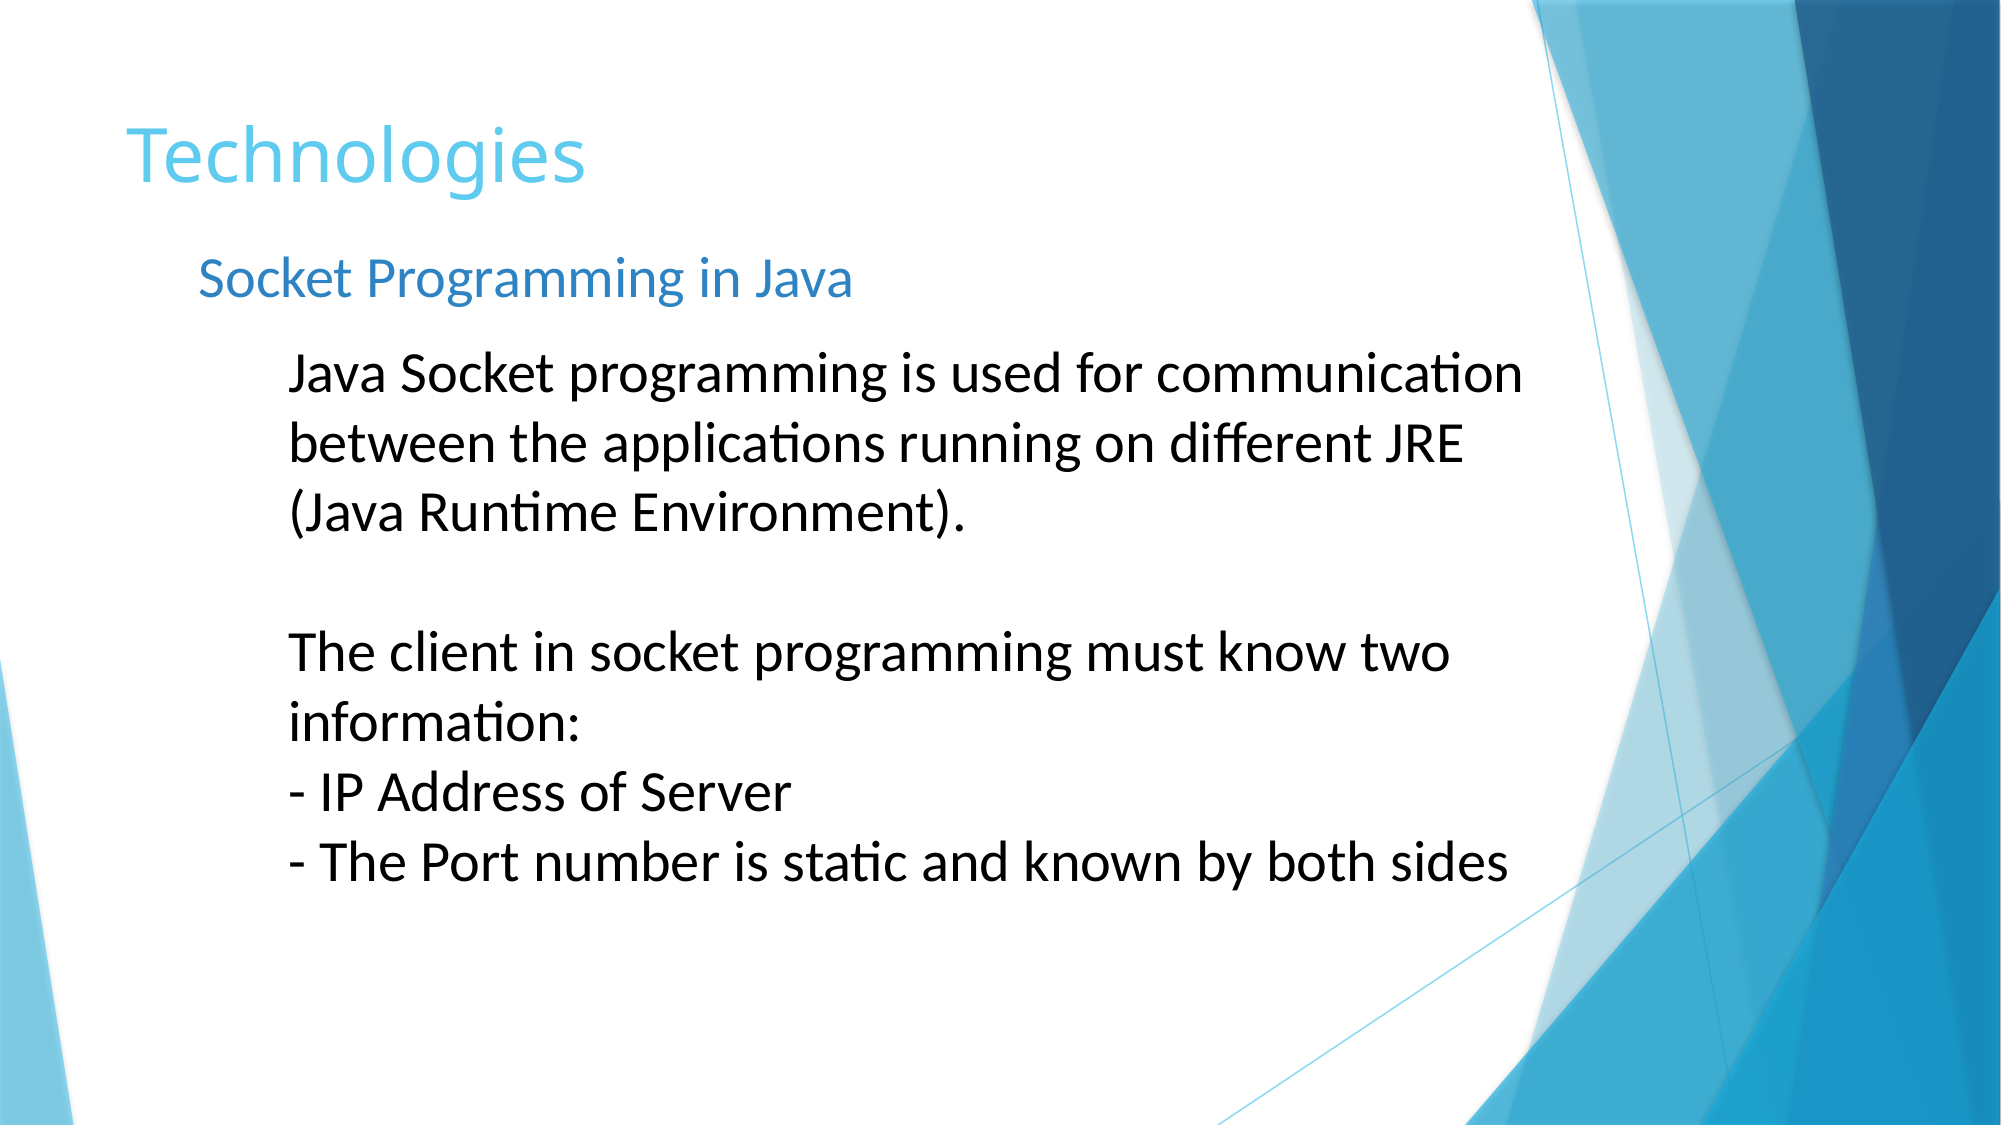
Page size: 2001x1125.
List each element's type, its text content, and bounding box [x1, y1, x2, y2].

text_box Socket Programming in Java [183, 196, 906, 316]
text_box Java Socket programming is used for communication between the applications running on different JRE (Java Runtime Environment). The client in socket programming must know two information: - IP Address of Server - The Port number is static and known by both sides [273, 326, 1561, 971]
title Technologies [111, 99, 1522, 317]
